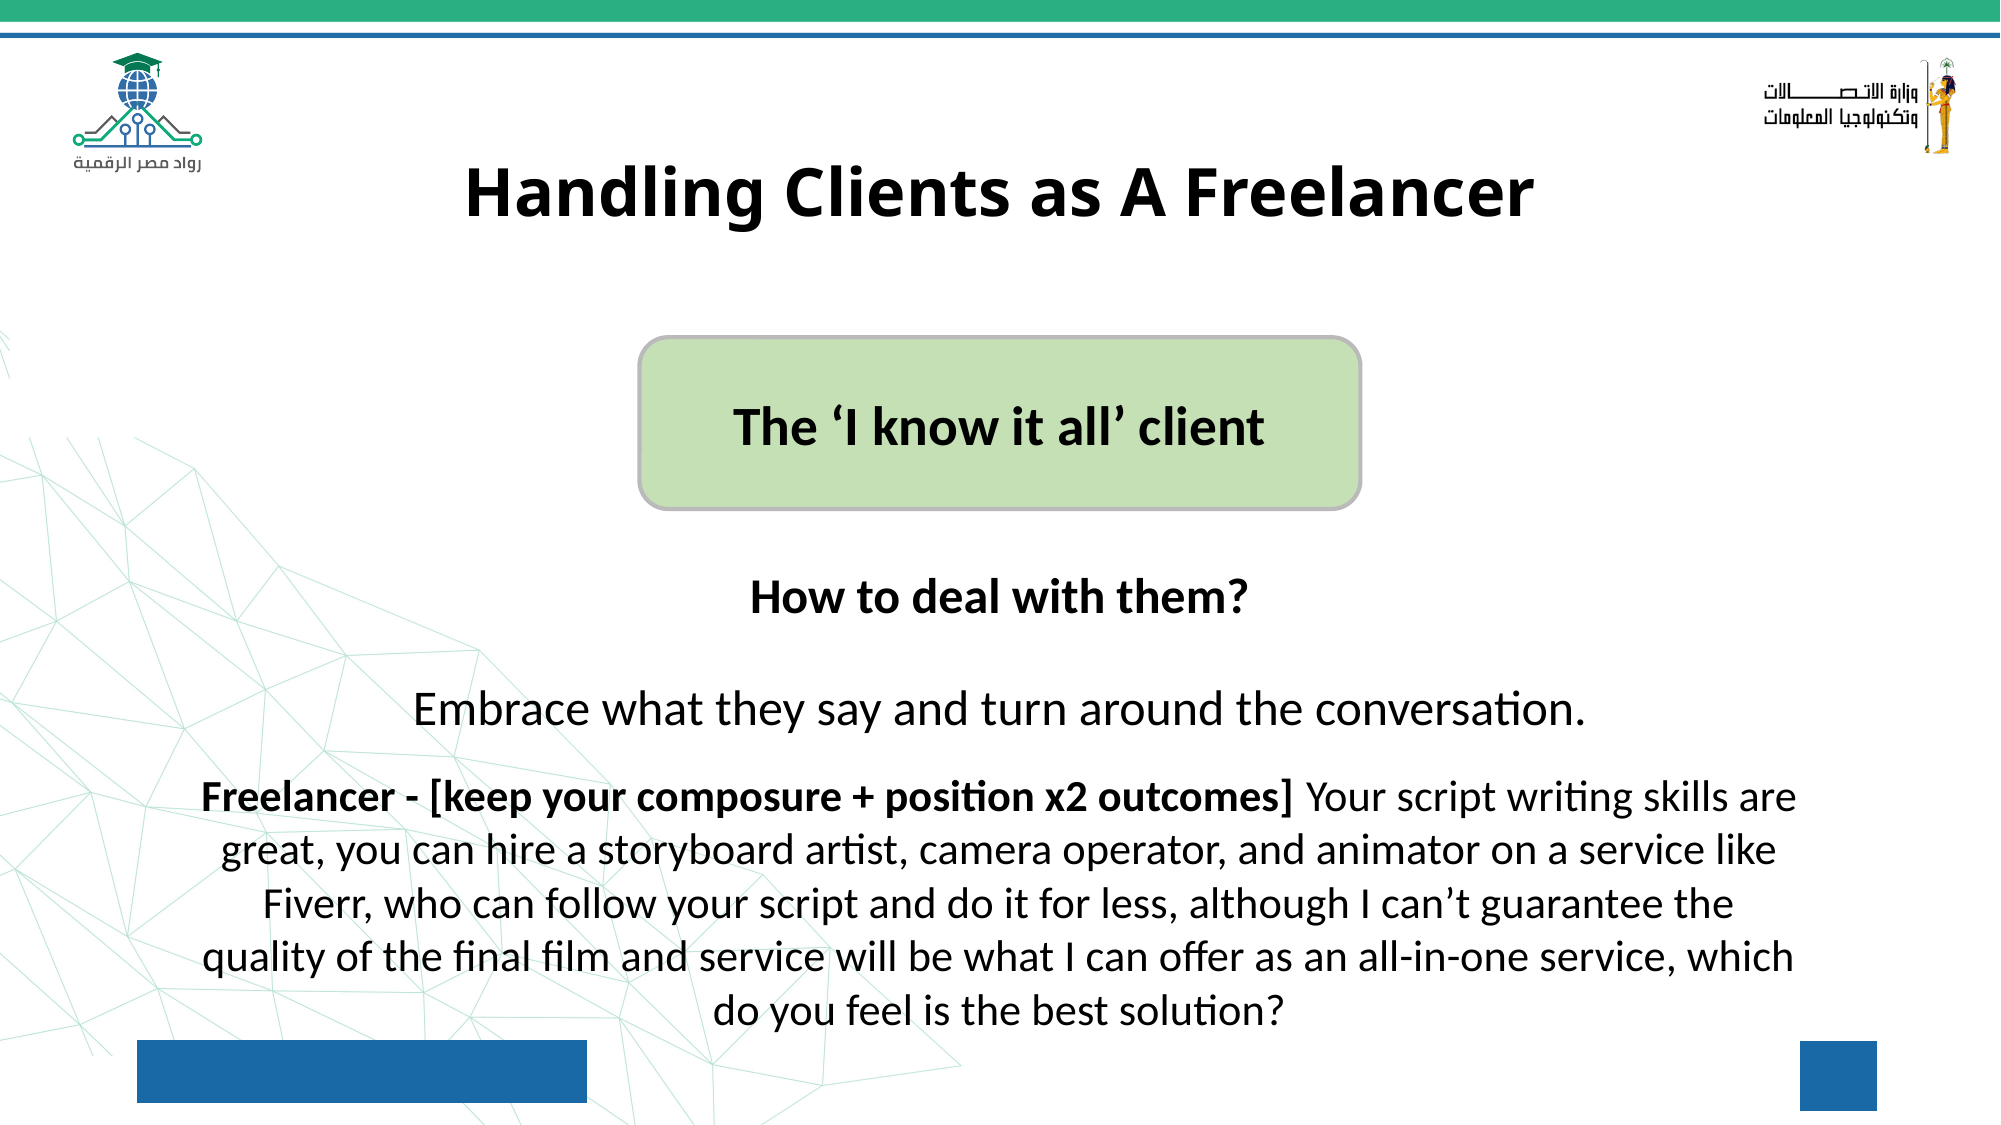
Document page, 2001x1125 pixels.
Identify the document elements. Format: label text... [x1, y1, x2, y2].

picture [0, 0, 2000, 1125]
title Handling Clients as A Freelancer [157, 127, 1843, 253]
text_box The ‘I know it all’ client [639, 337, 1361, 509]
text_box How to deal with them? Embrace what they say and turn around the conversation. [268, 523, 1732, 746]
text_box Freelancer - [keep your composure + position x2 outcomes] Your script writing skills are great, you can hire a storyboard artist, camera operator, and animator on a service like Fiverr, who can follow your script and do it for less, although I can’t guarantee the quality of the final film and service will be what I can offer as an all-in-one service, which do you feel is the best solution? [178, 757, 1821, 1044]
